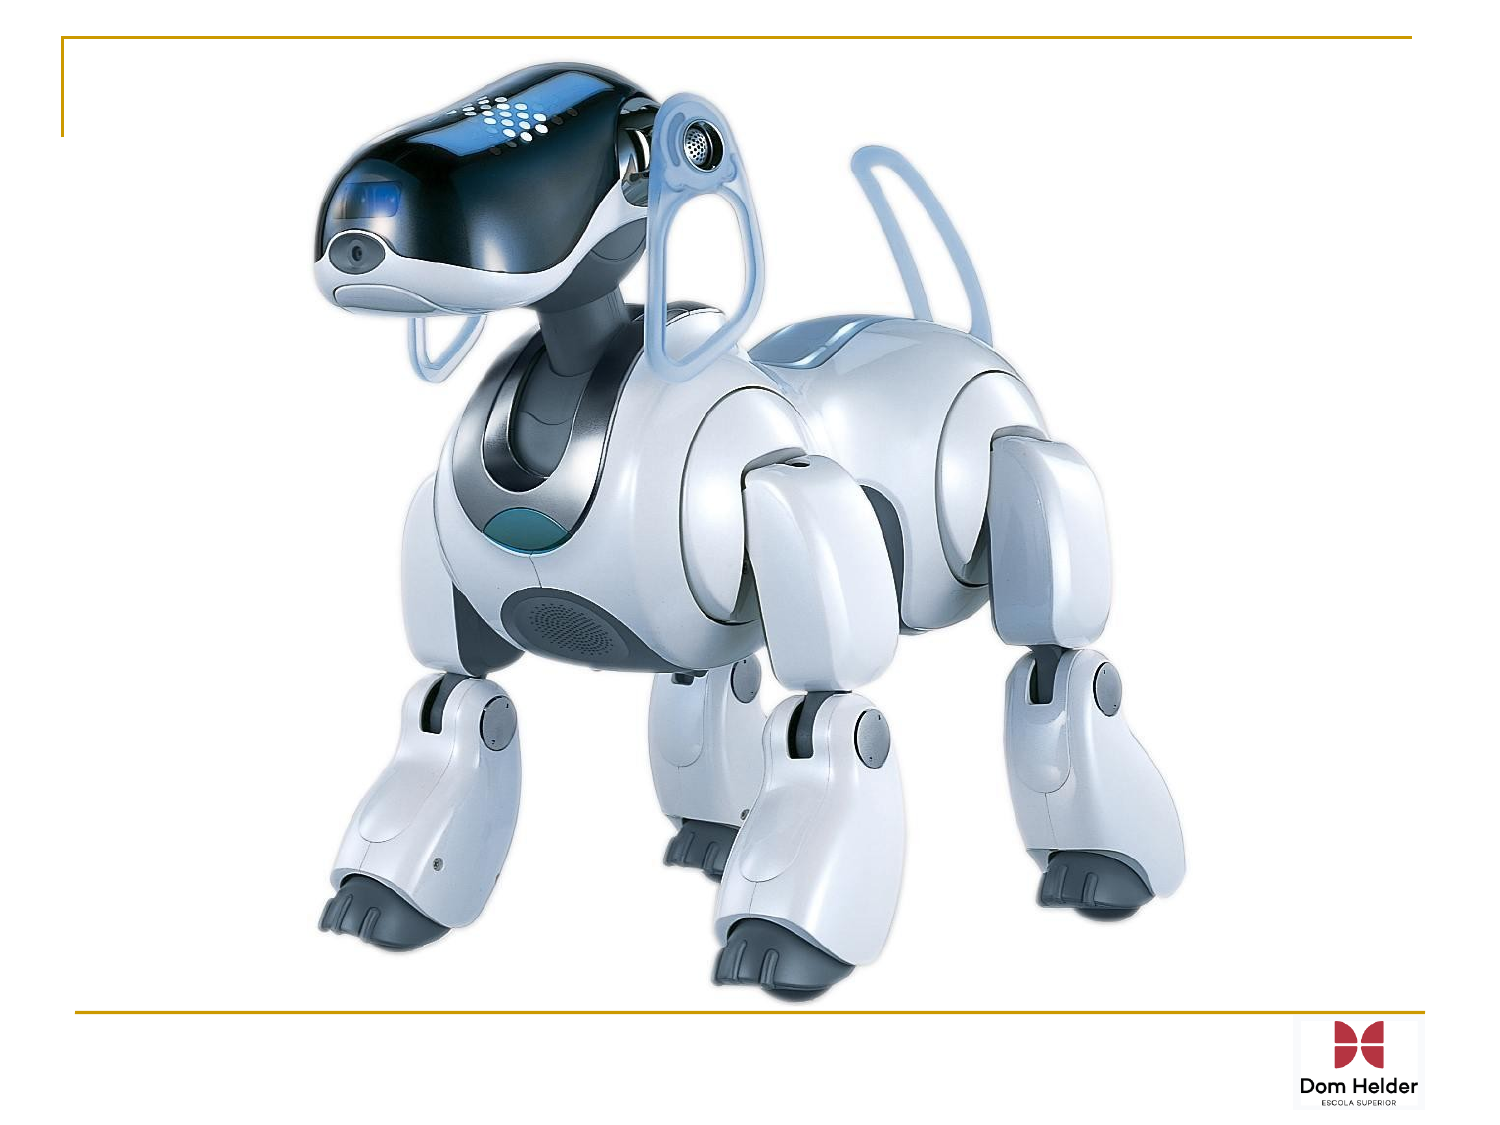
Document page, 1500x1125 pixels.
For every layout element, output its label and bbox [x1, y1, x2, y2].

picture [1293, 1015, 1425, 1110]
picture [306, 54, 1194, 1008]
